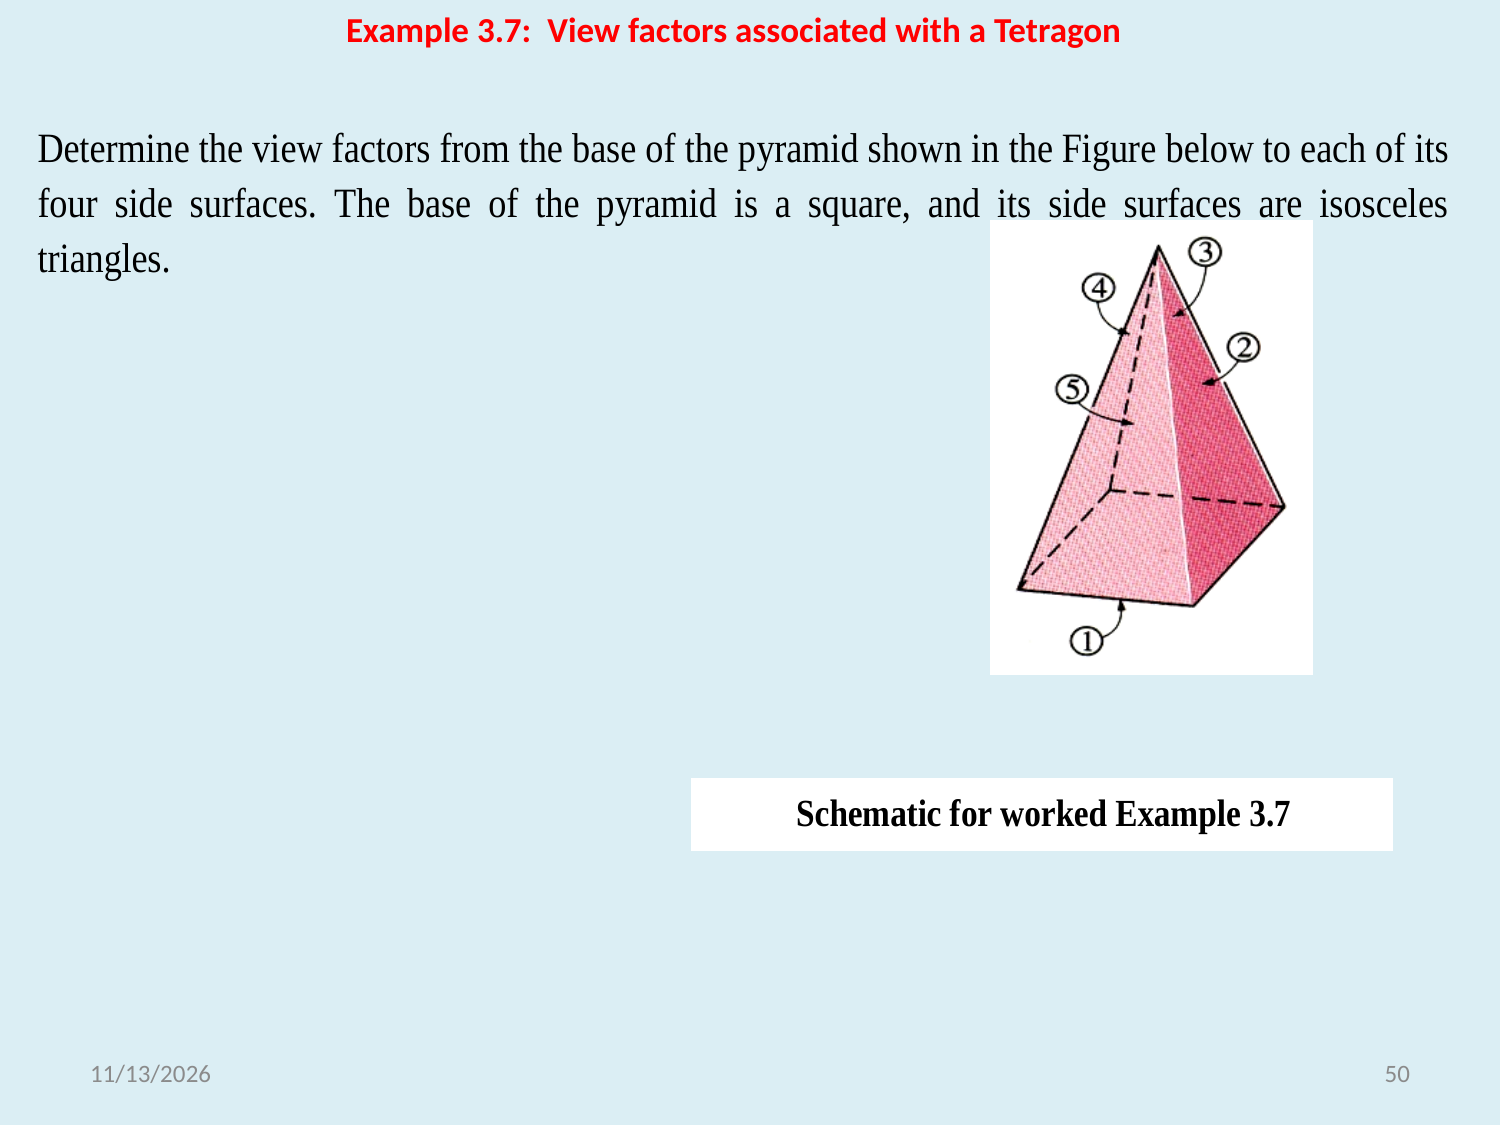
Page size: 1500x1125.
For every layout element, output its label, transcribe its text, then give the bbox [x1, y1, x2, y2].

title Example 3.7: View factors associated with a Tetragon [62, 0, 1413, 100]
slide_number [75, 1042, 425, 1103]
slide_number 50 [1074, 1042, 1425, 1103]
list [37, 124, 1451, 863]
